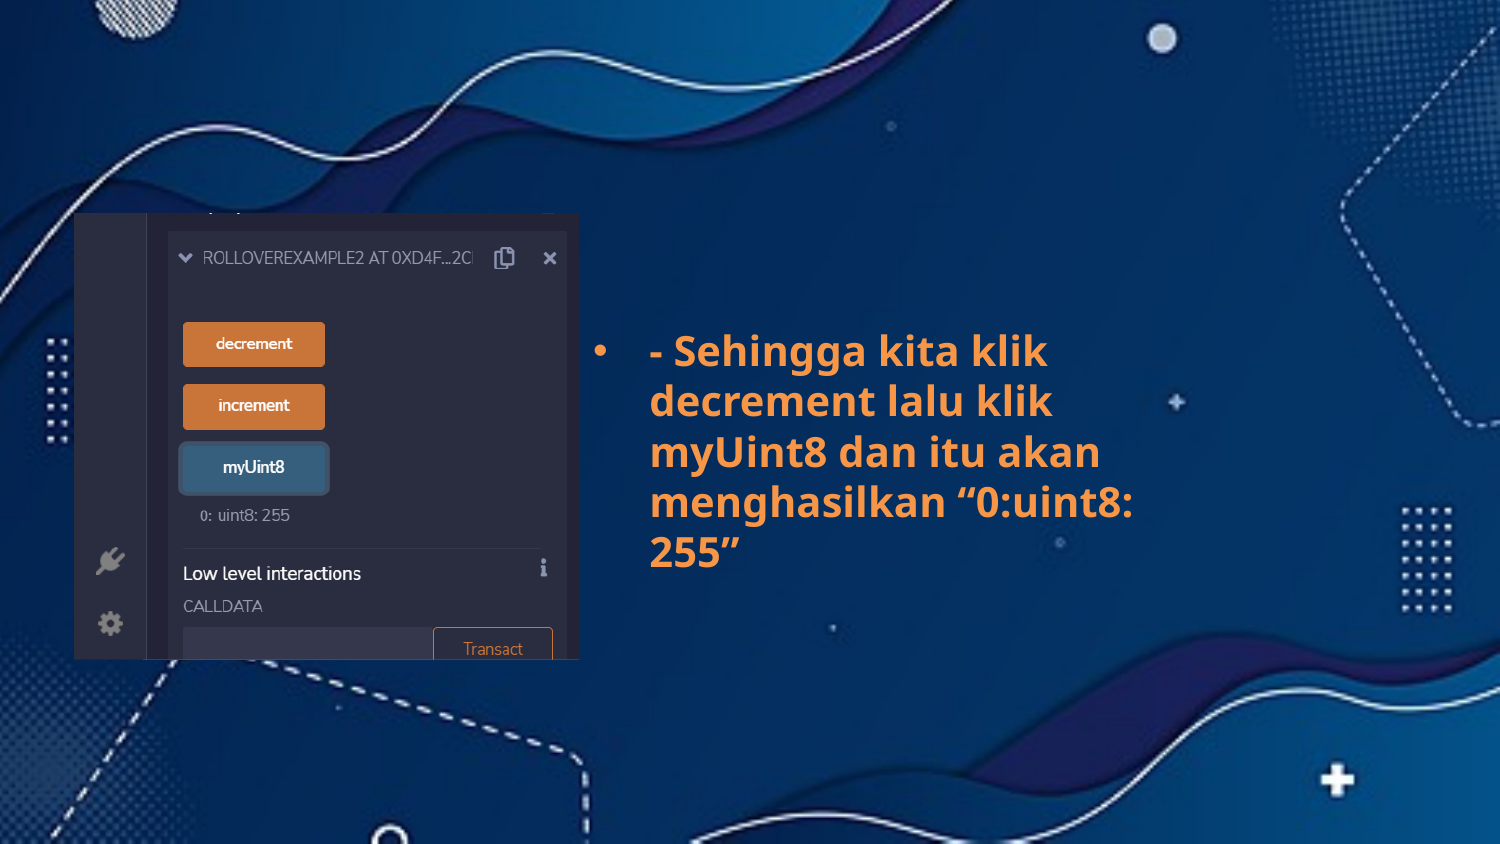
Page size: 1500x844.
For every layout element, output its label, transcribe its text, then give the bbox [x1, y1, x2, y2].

picture [0, 0, 1500, 844]
text_box - Sehingga kita klik decrement lalu klik myUint8 dan itu akan menghasilkan “0:uint8: 255” [578, 317, 1213, 725]
